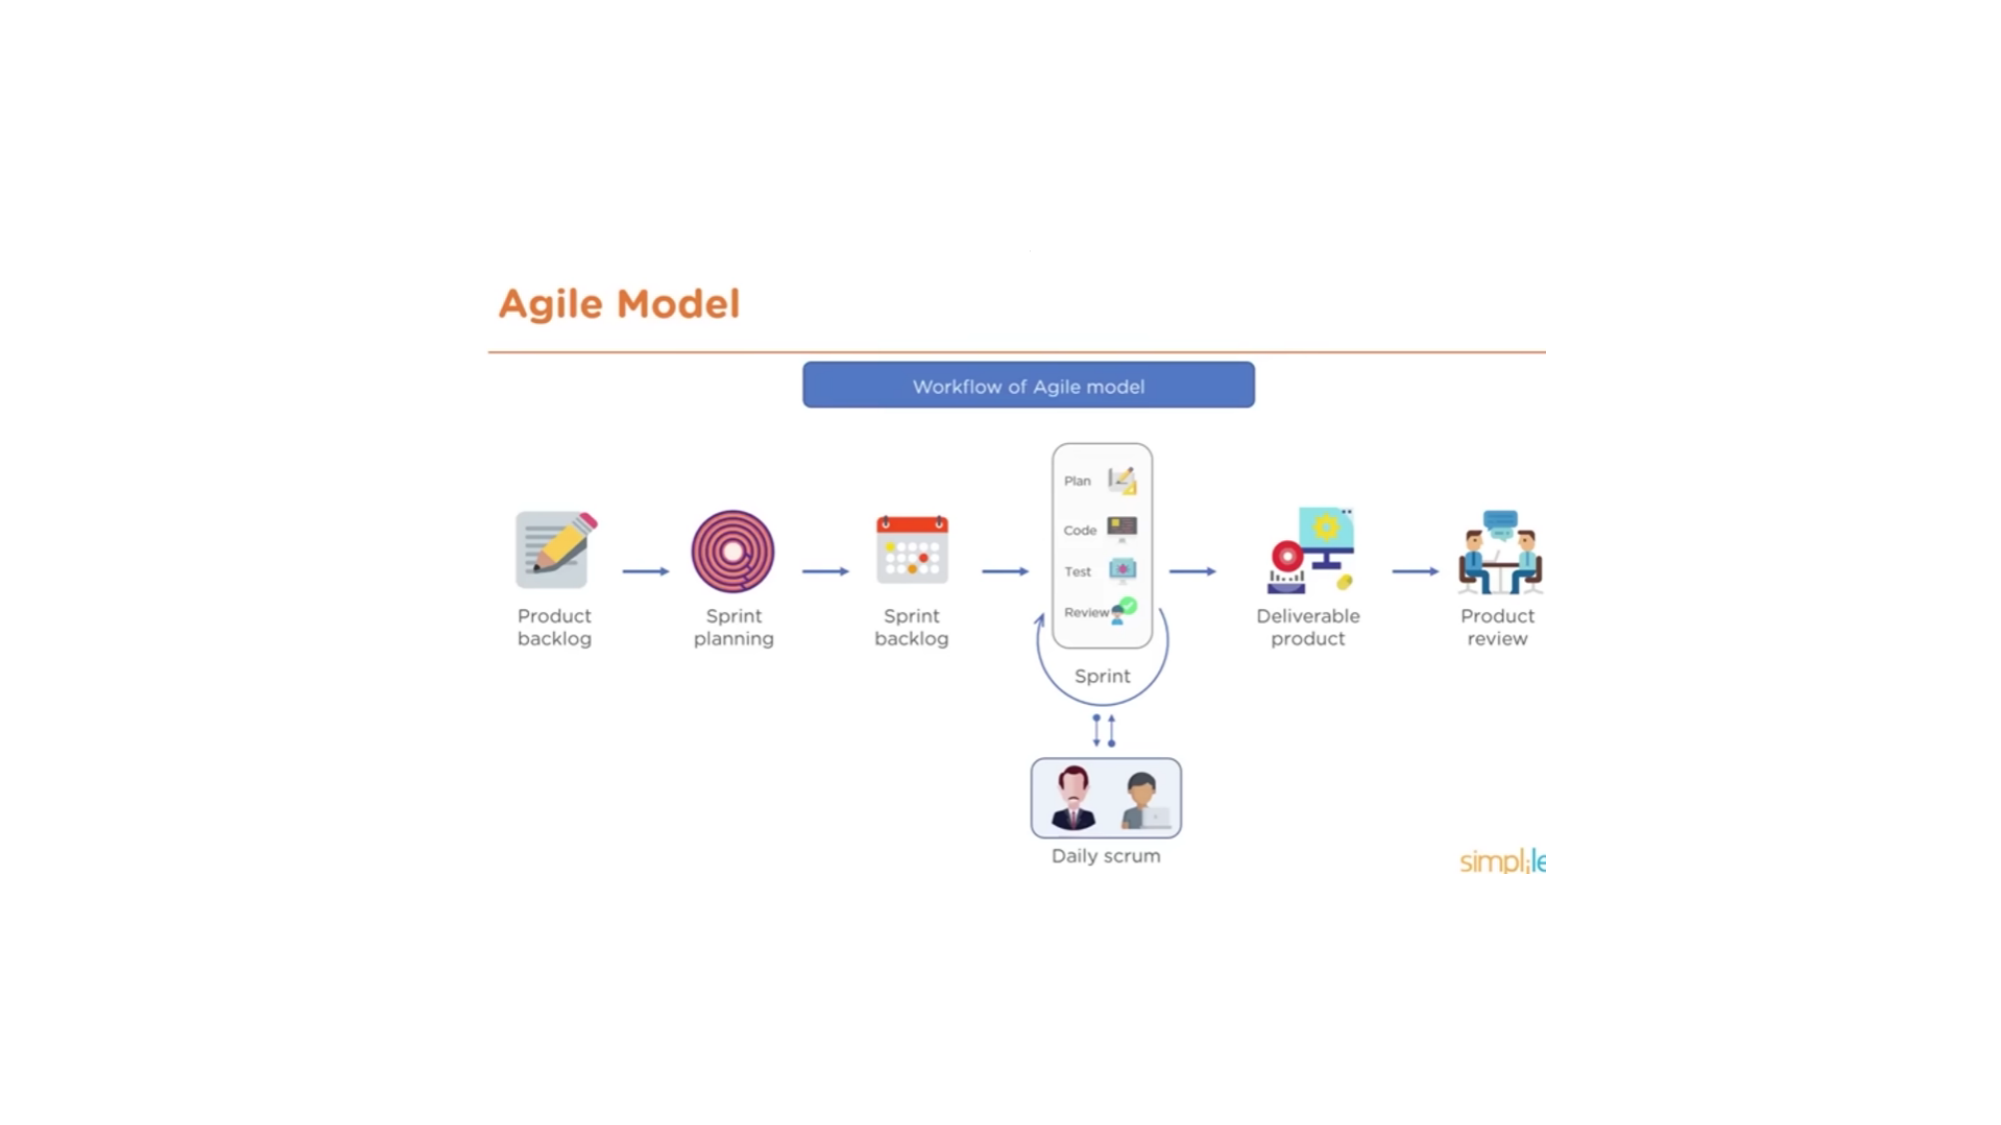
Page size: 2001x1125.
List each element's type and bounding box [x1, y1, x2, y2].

picture [454, 250, 1546, 874]
